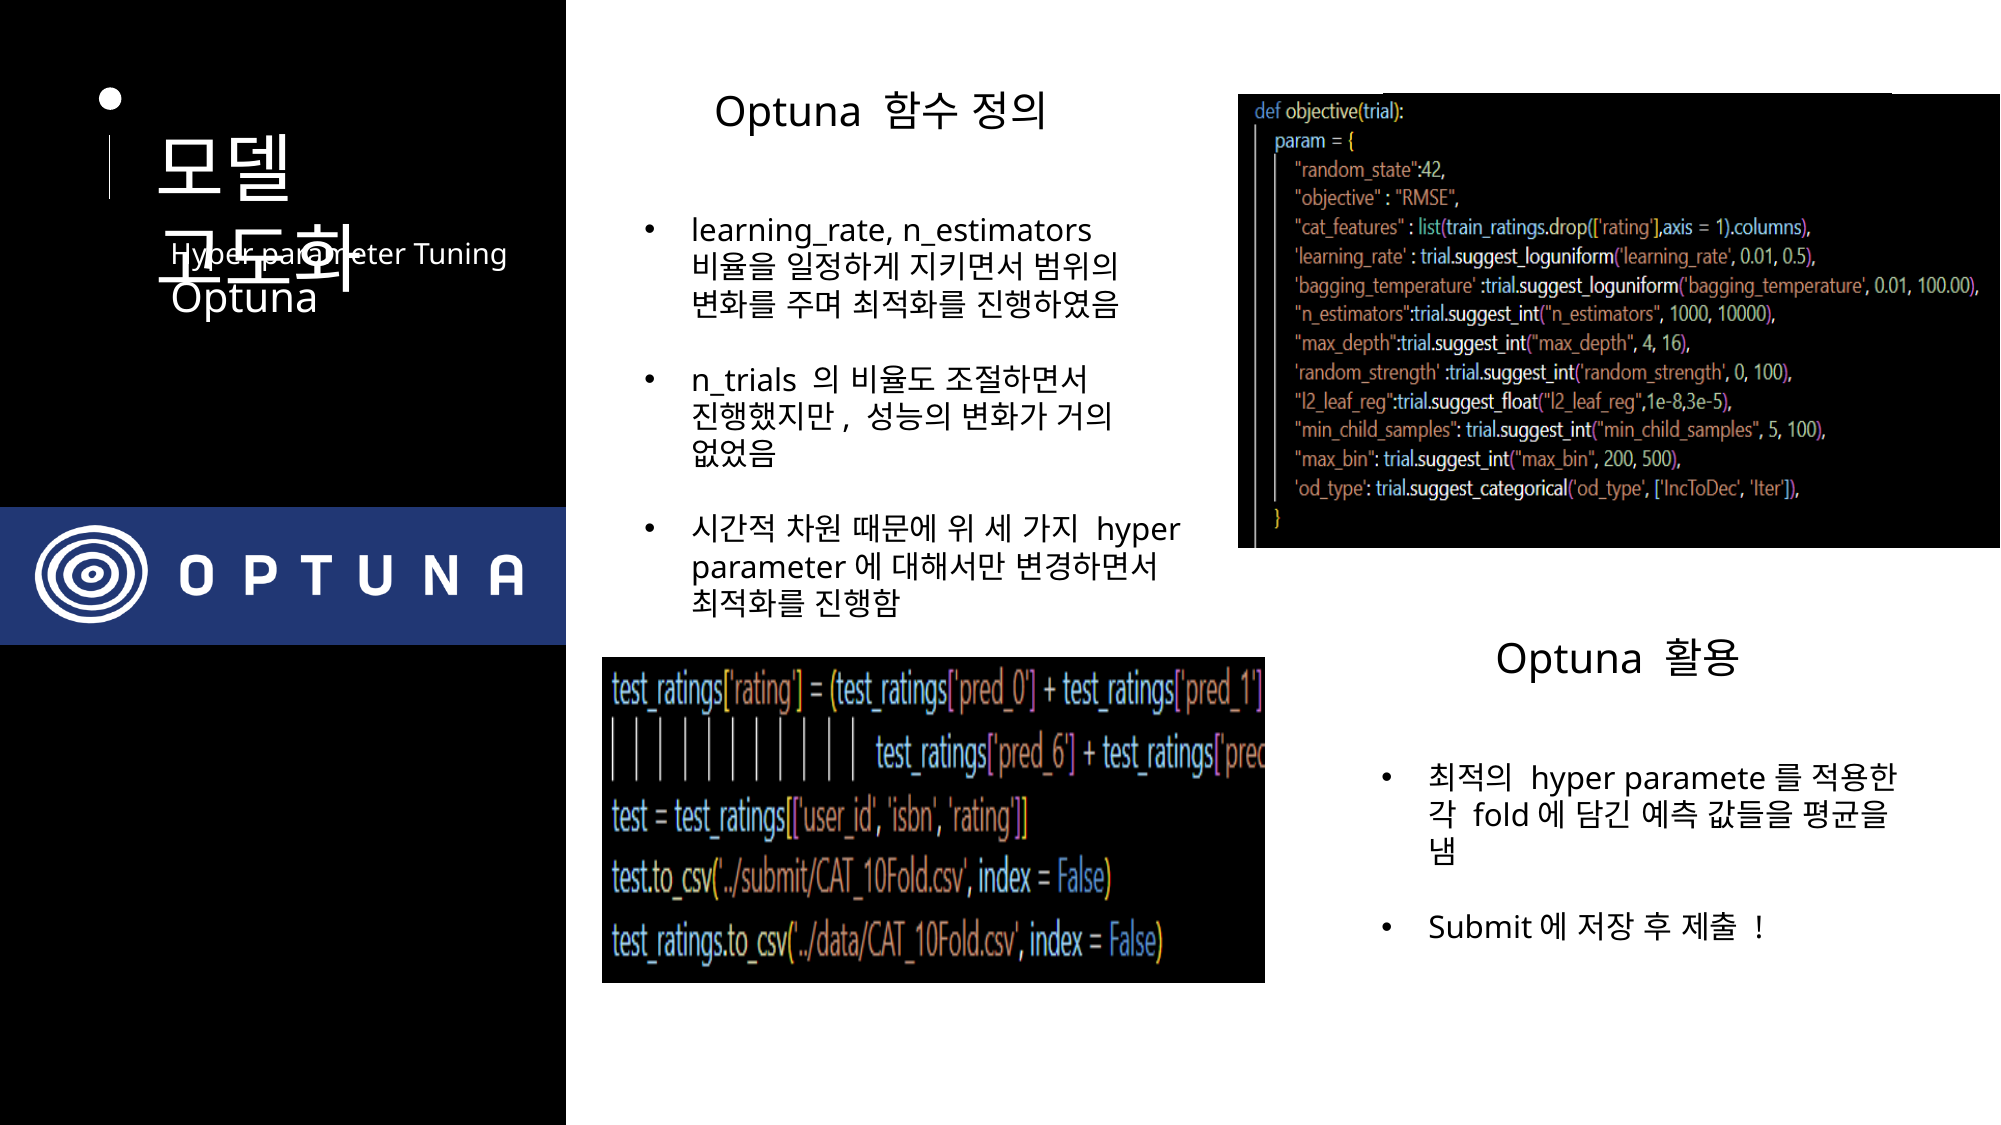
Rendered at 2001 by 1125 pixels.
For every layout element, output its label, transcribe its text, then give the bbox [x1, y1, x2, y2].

text_box Optuna 활용 [1301, 624, 1936, 690]
text_box 최적의 hyper paramete를 적용한 각 fold에 담긴 예측 값들을 평균을 냄 Submit에 저장 후 제출 ! [1366, 750, 1940, 953]
text_box Hyper parameter Tuning Optuna [155, 227, 566, 328]
text_box [0, 0, 566, 507]
picture [0, 507, 566, 645]
text_box [97, 86, 123, 111]
picture [1238, 94, 2000, 548]
picture [601, 657, 1265, 984]
text_box [0, 645, 566, 1125]
text_box Optuna 함수 정의 [564, 77, 1199, 142]
text_box 모델 고도화 [140, 114, 533, 309]
text_box learning_rate, n_estimators 비율을 일정하게 지키면서 범위의 변화를 주며 최적화를 진행하였음 n_trials 의 비율도 조절하면서 진행했지만, 성능의 변화가 거의 없었음 시간적 차원 때문에 위 세 가지 hyper parameter에 대해서만 변경하면서 최적화를 진행함 [629, 202, 1203, 630]
